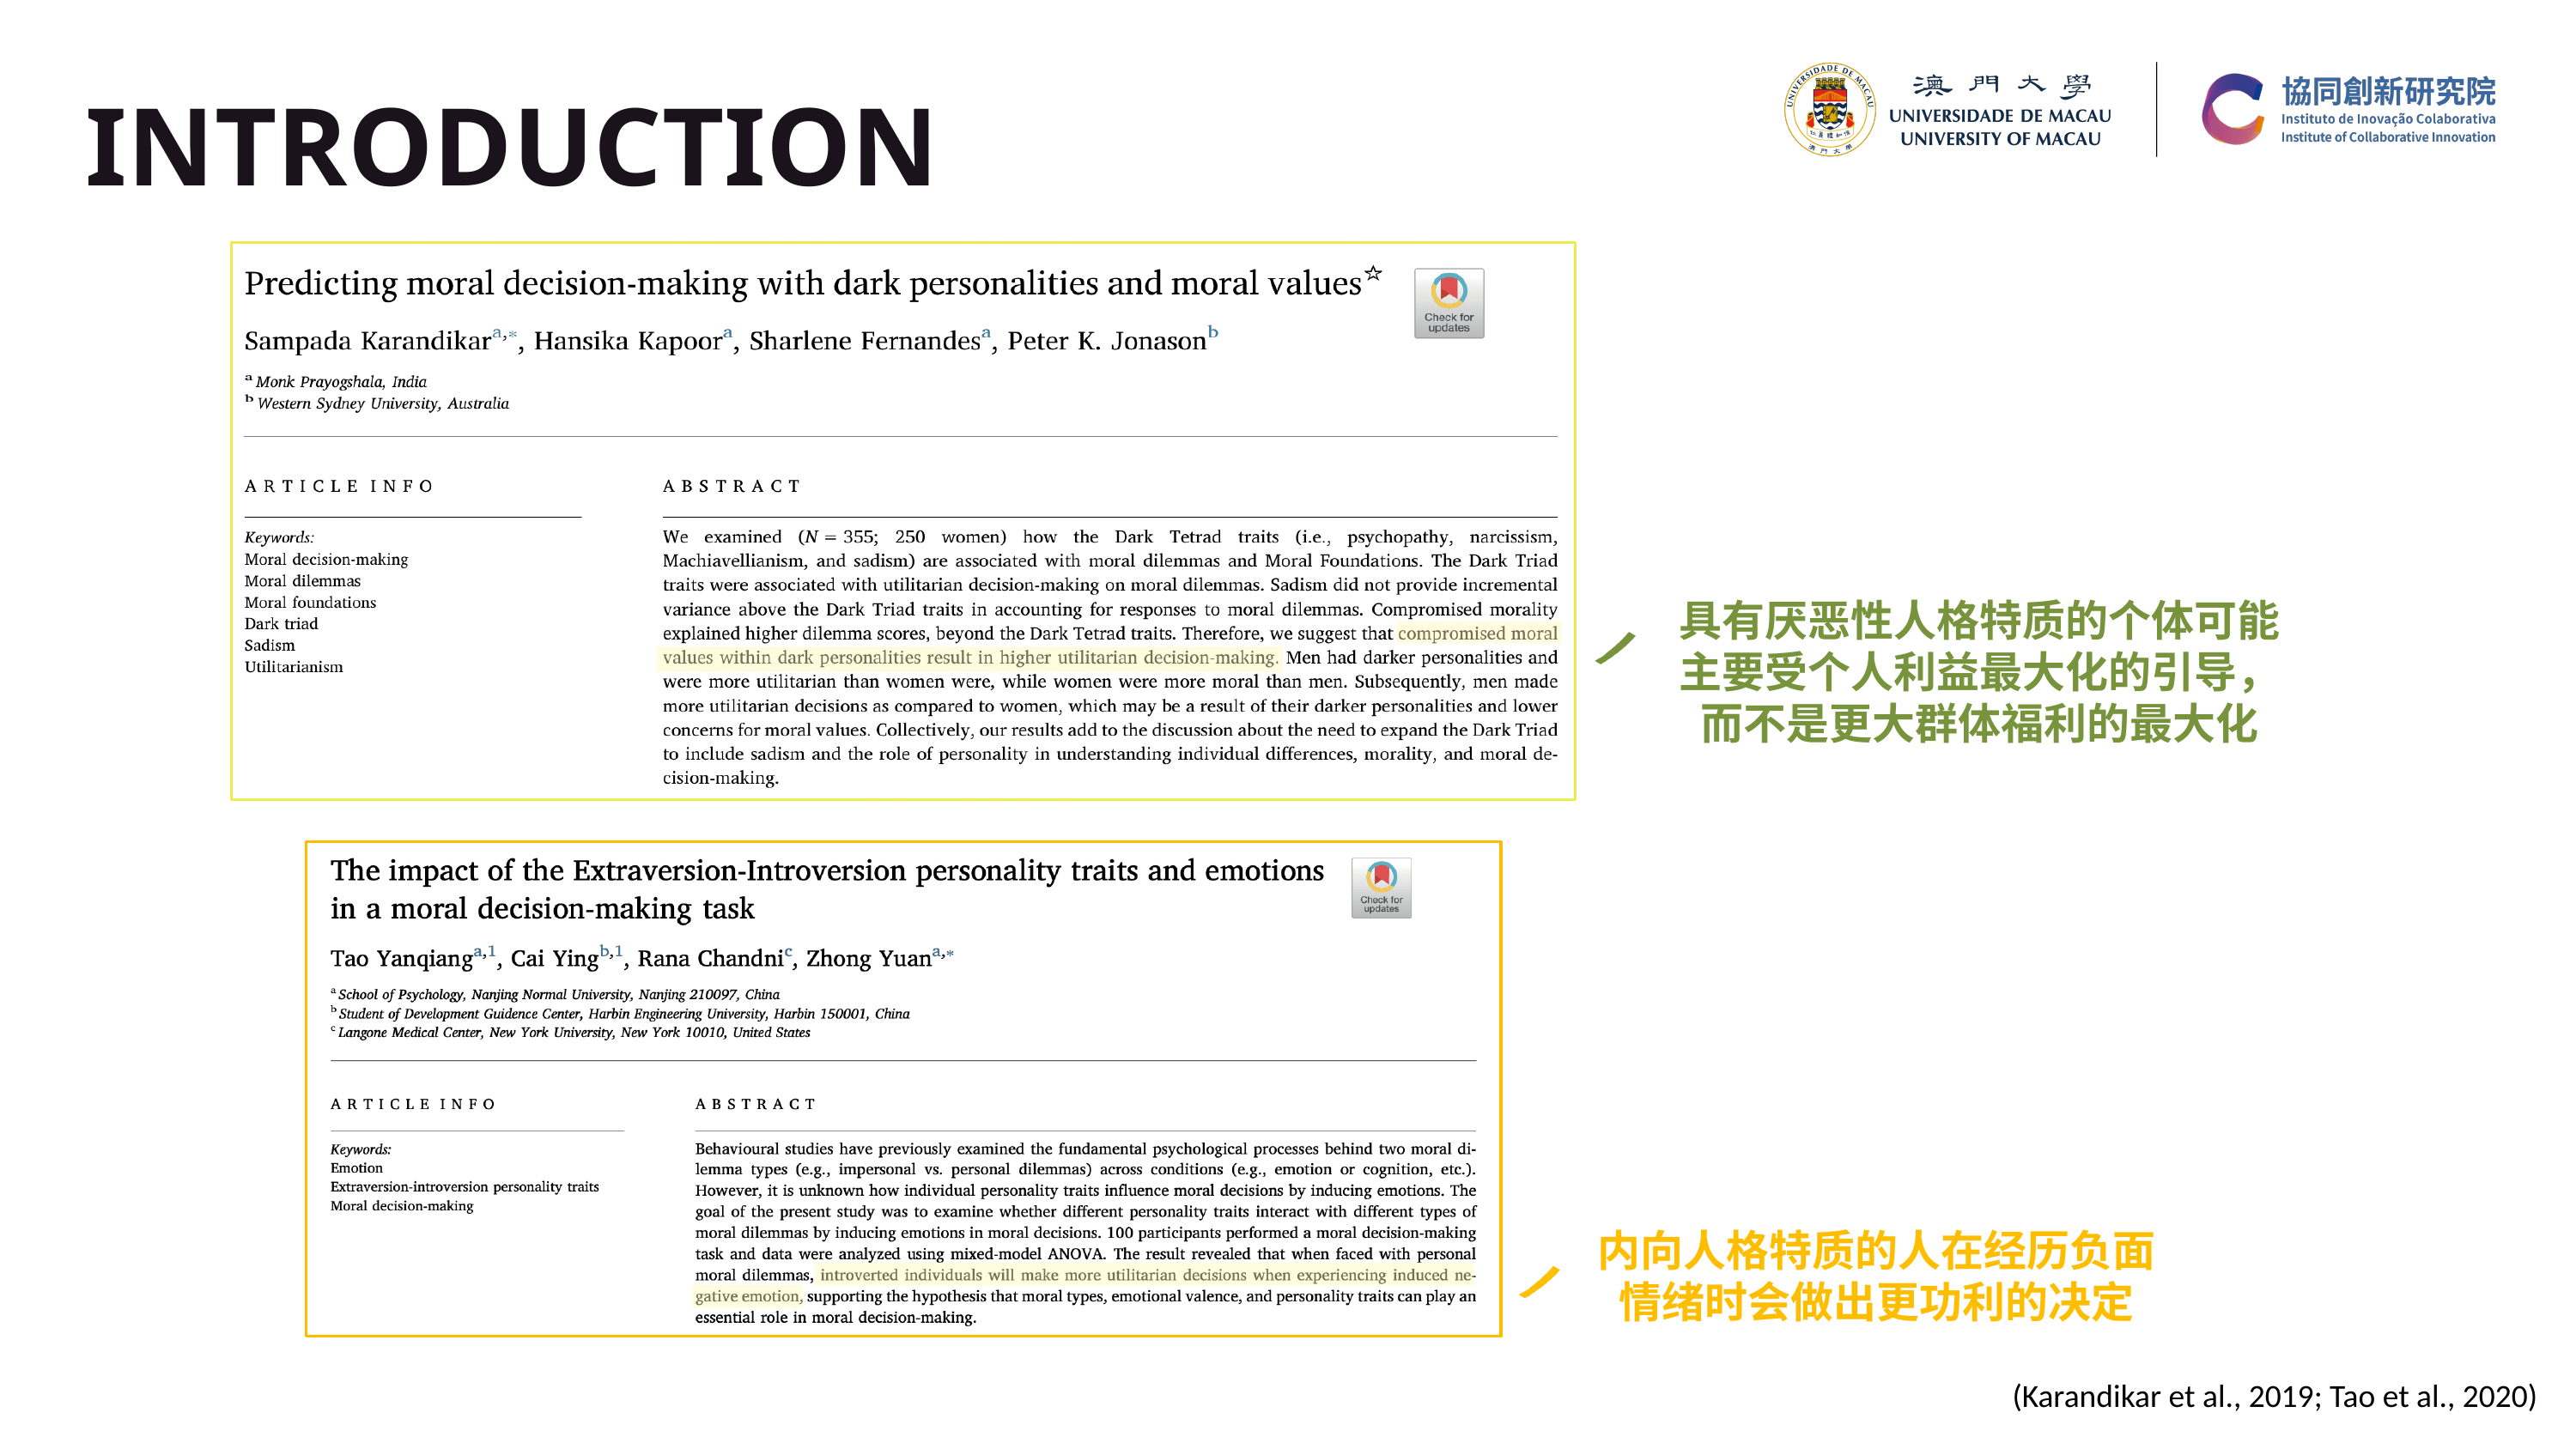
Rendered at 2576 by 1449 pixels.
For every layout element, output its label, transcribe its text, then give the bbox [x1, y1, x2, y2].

picture [1759, 53, 2521, 166]
text_box 具有厌恶性人格特质的个体可能主要受个人利益最大化的引导，而不是更大群体福利的最大化 [1651, 587, 2307, 755]
text_box INTRODUCTION [85, 55, 1457, 208]
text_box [307, 843, 2183, 1336]
text_box [1581, 604, 1652, 682]
text_box (Karandikar et al., 2019; Tao et al., 2020) [1105, 1368, 2551, 1420]
picture [232, 243, 1575, 799]
